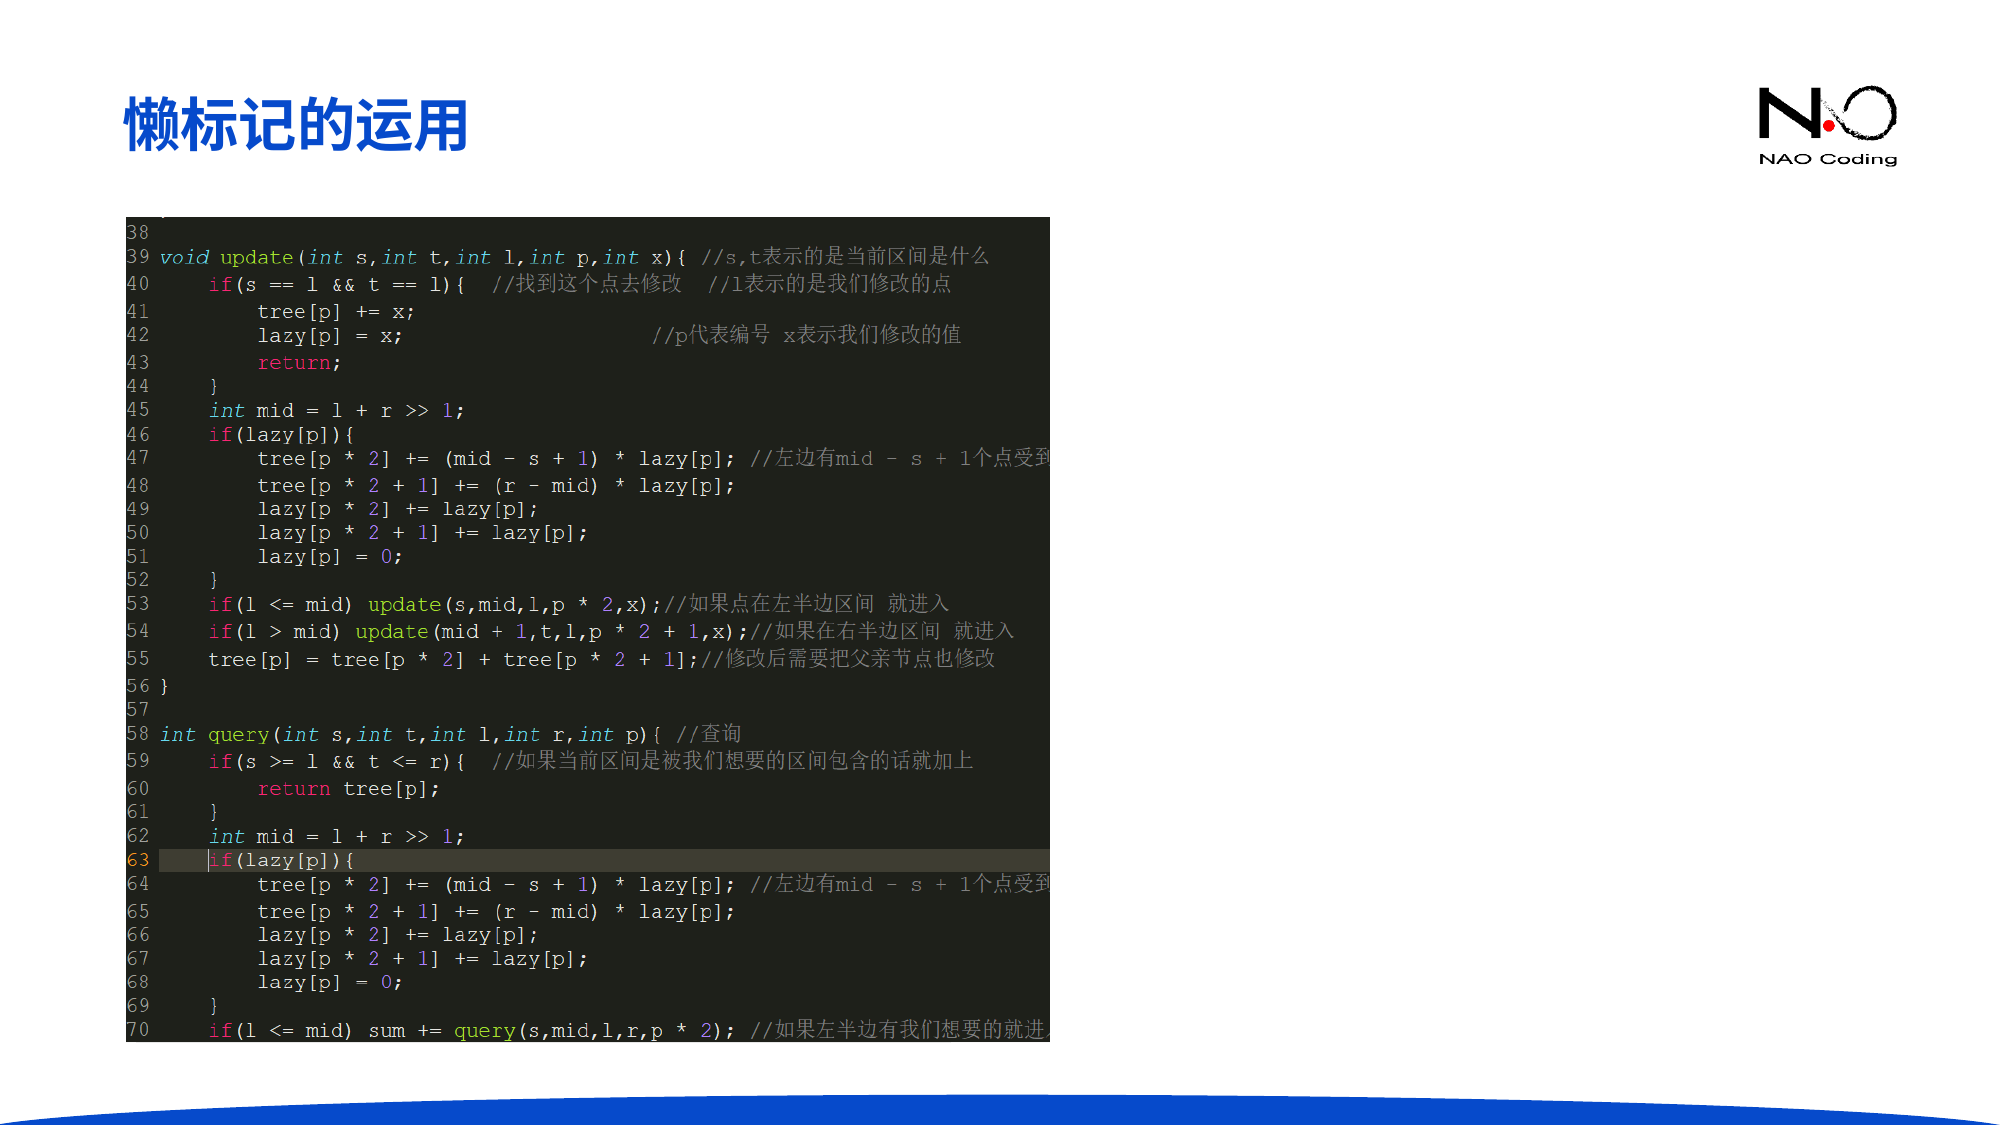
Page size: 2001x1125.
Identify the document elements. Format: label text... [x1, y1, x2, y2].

text_box 懒标记的运用 [107, 68, 1206, 178]
picture [1742, 38, 1918, 214]
picture [125, 217, 1050, 1043]
